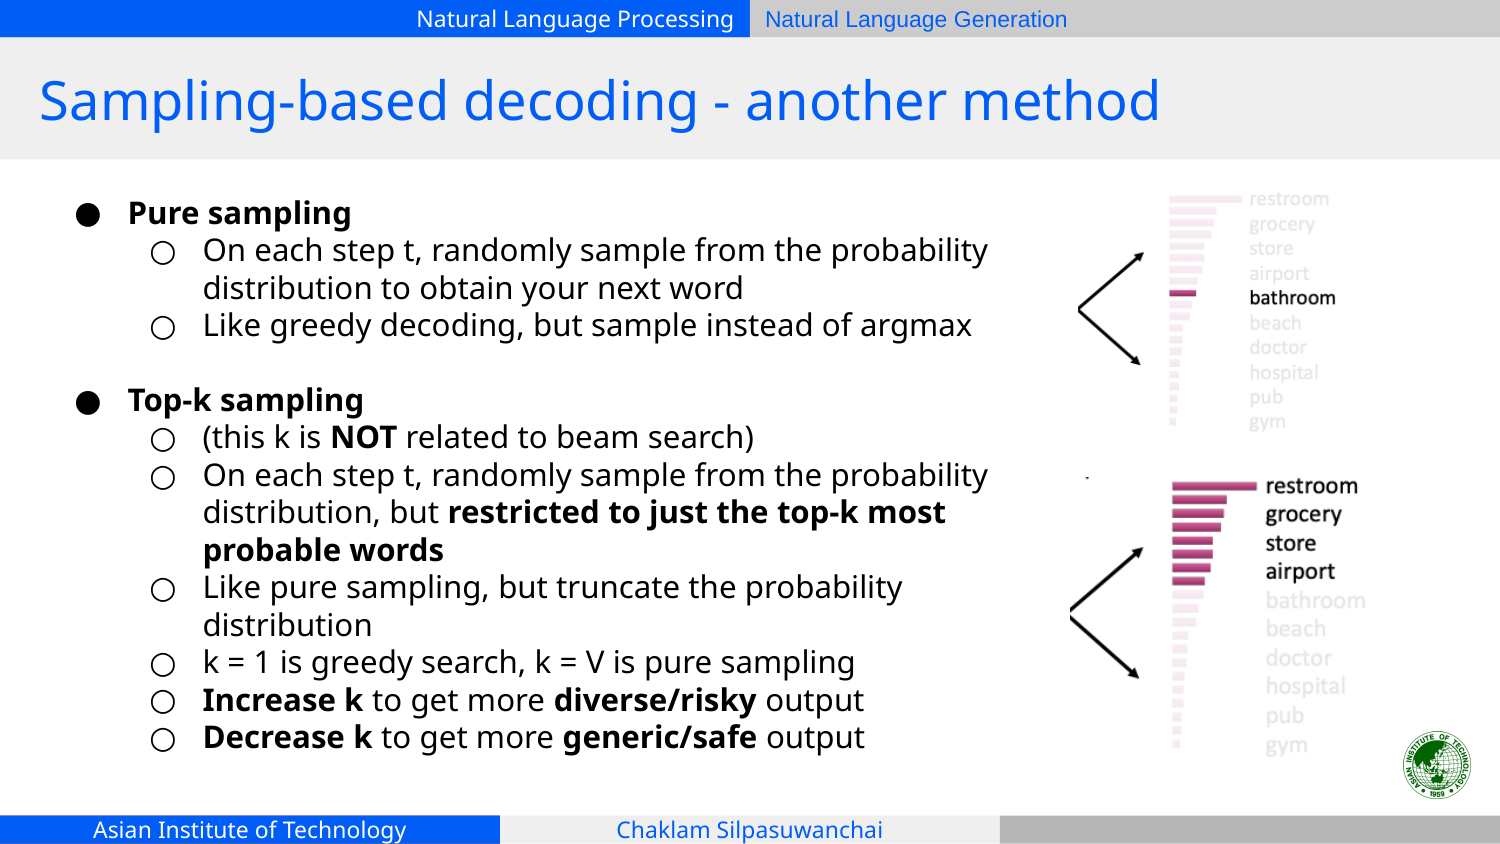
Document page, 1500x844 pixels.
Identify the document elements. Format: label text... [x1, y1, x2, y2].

picture [1077, 184, 1363, 454]
picture [1070, 477, 1384, 777]
title Sampling-based decoding - another method [24, 37, 1475, 160]
list Pure sampling On each step t, randomly sample from the probability distribution to obtain your next word Like greedy decoding, but sample instead of argmax Top-k sampling (this k is NOT related to beam search) On each step t, randomly sample from the probability distribution, but restricted to just the top-k most probable words Like pure sampling, but truncate the probability distribution k = 1 is greedy search, k = V is pure sampling Increase k to get more diverse/risky output Decrease k to get more generic/safe output [37, 178, 1051, 750]
picture [1403, 731, 1471, 799]
